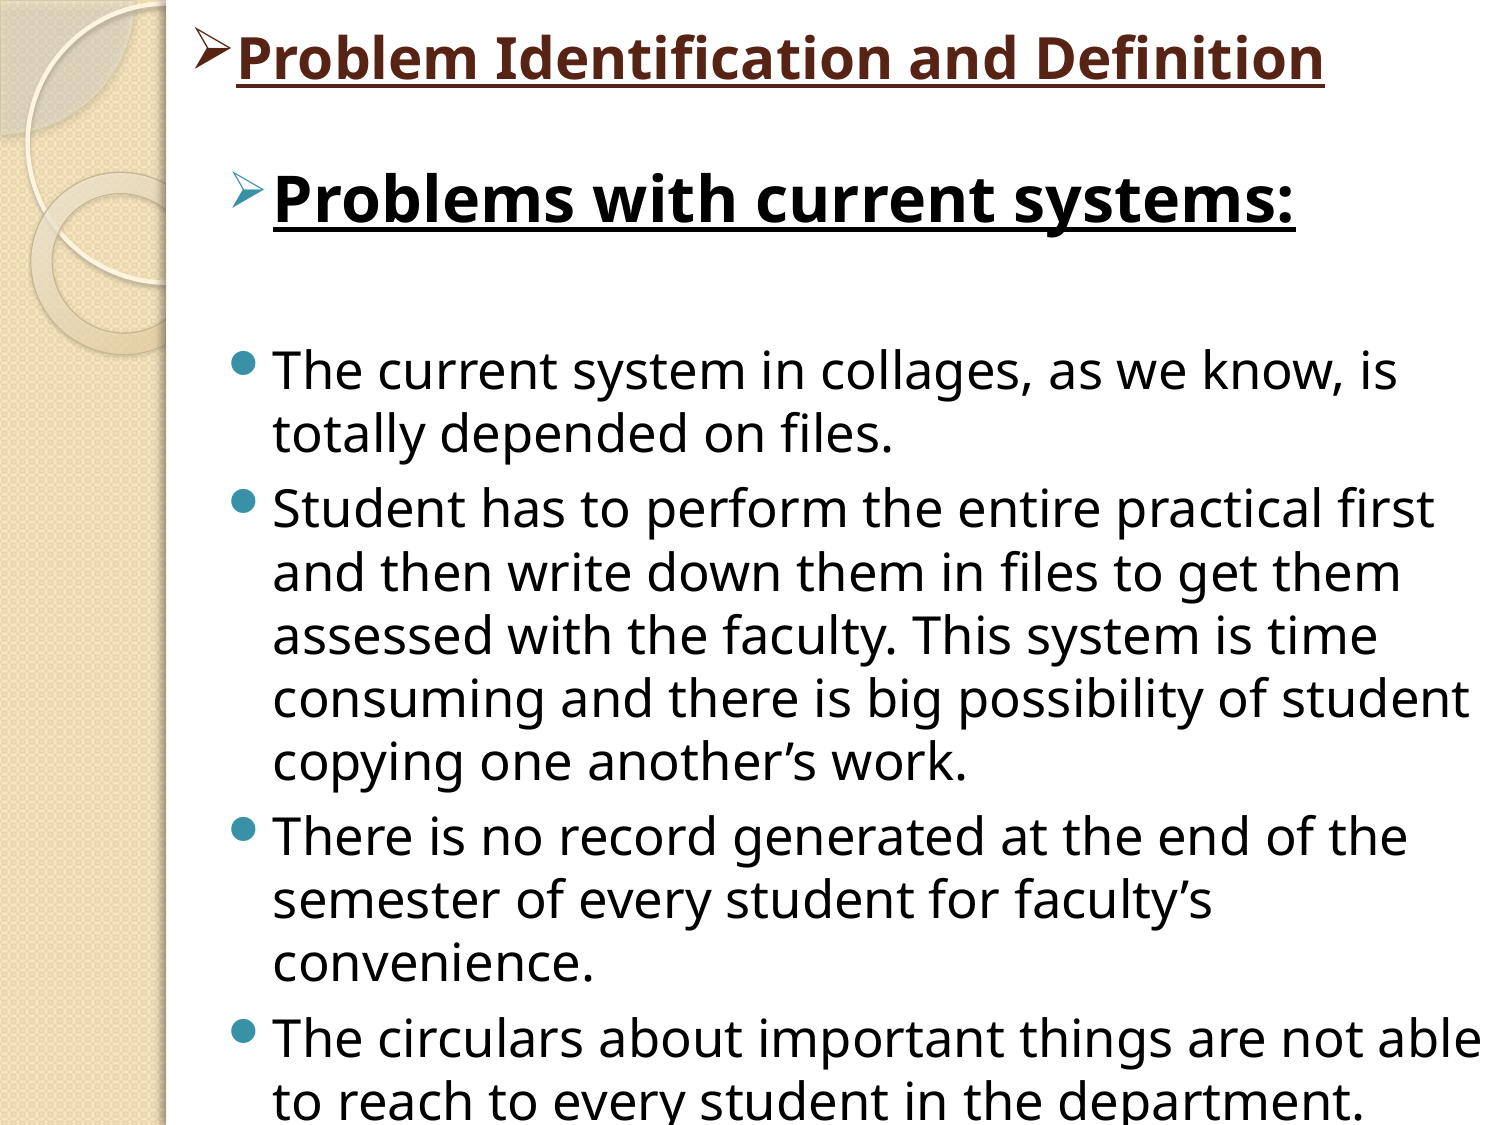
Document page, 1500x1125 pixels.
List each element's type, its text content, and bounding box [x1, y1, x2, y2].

list Problems with current systems: The current system in collages, as we know, is totally depended on files. Student has to perform the entire practical first and then write down them in files to get them assessed with the faculty. This system is time consuming and there is big possibility of student copying one another’s work. There is no record generated at the end of the semester of every student for faculty’s convenience. The circulars about important things are not able to reach to every student in the department. [200, 149, 1500, 1125]
title Problem Identification and Definition [174, 0, 1425, 163]
